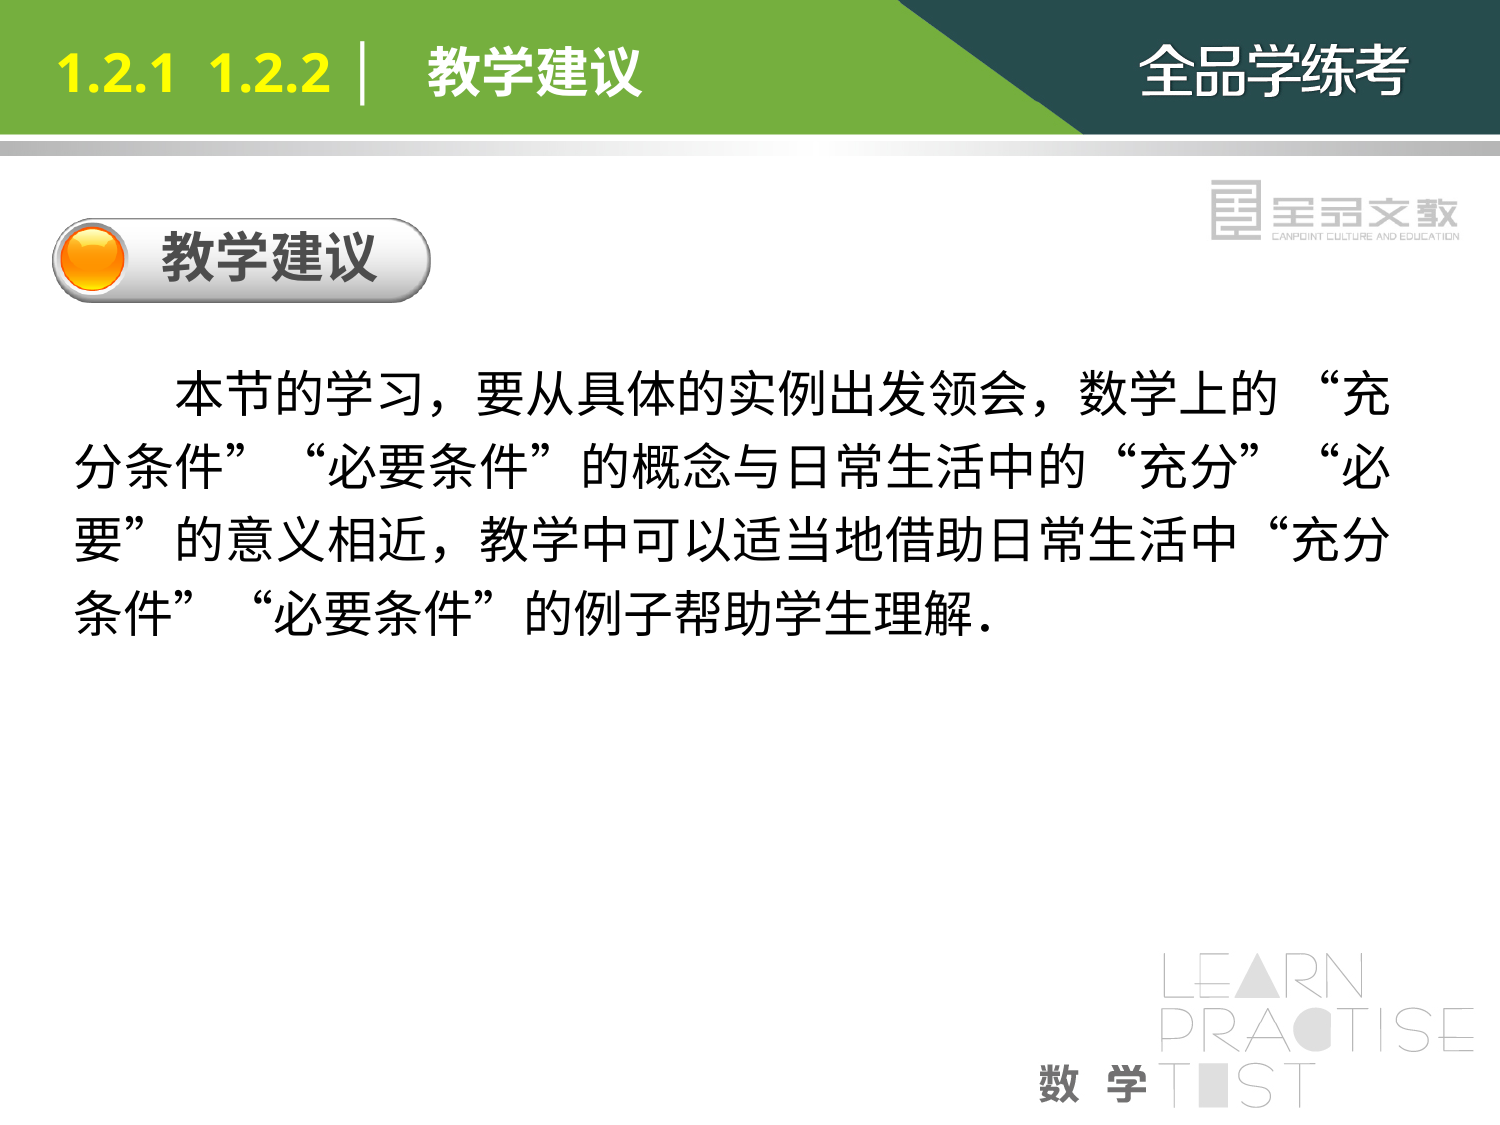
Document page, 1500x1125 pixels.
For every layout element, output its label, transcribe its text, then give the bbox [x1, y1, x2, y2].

picture [0, 0, 1500, 1125]
text_box 本节的学习，要从具体的实例出发领会，数学上的 “充分条件”“必要条件”的概念与日常生活中的“充分”“必要”的意义相近，教学中可以适当地借助日常生活中“充分条件”“必要条件”的例子帮助学生理解． [58, 342, 1407, 1004]
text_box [52, 215, 432, 303]
text_box 1.2.1 1.2.2 │ 教学建议 [41, 30, 1034, 111]
